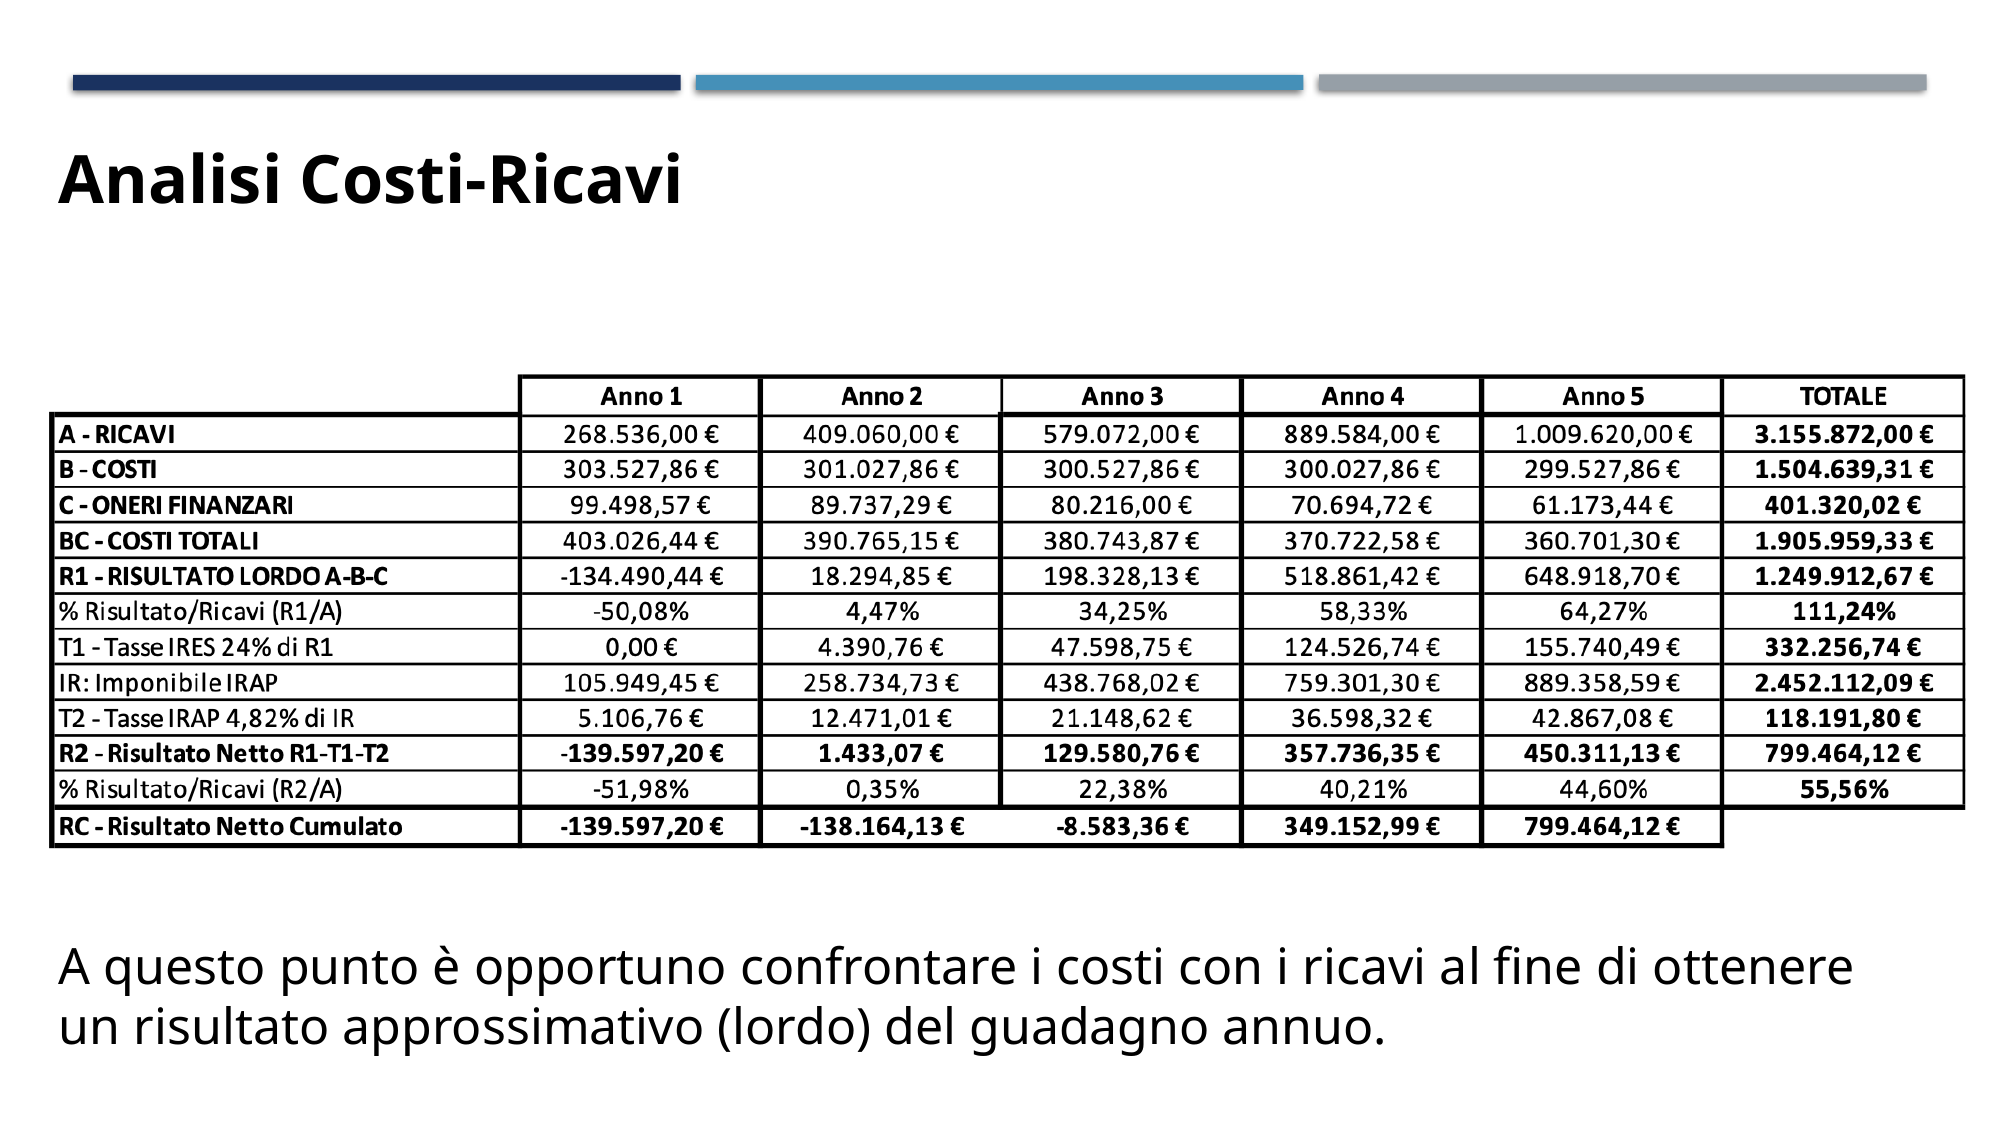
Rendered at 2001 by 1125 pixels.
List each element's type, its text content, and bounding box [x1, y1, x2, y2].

text_box Analisi Costi-Ricavi [43, 129, 719, 225]
picture [10, 329, 2000, 864]
list A questo punto è opportuno confrontare i costi con i ricavi al fine di ottenere un risultato approssimativo (lordo) del guadagno annuo. [43, 890, 1871, 1099]
